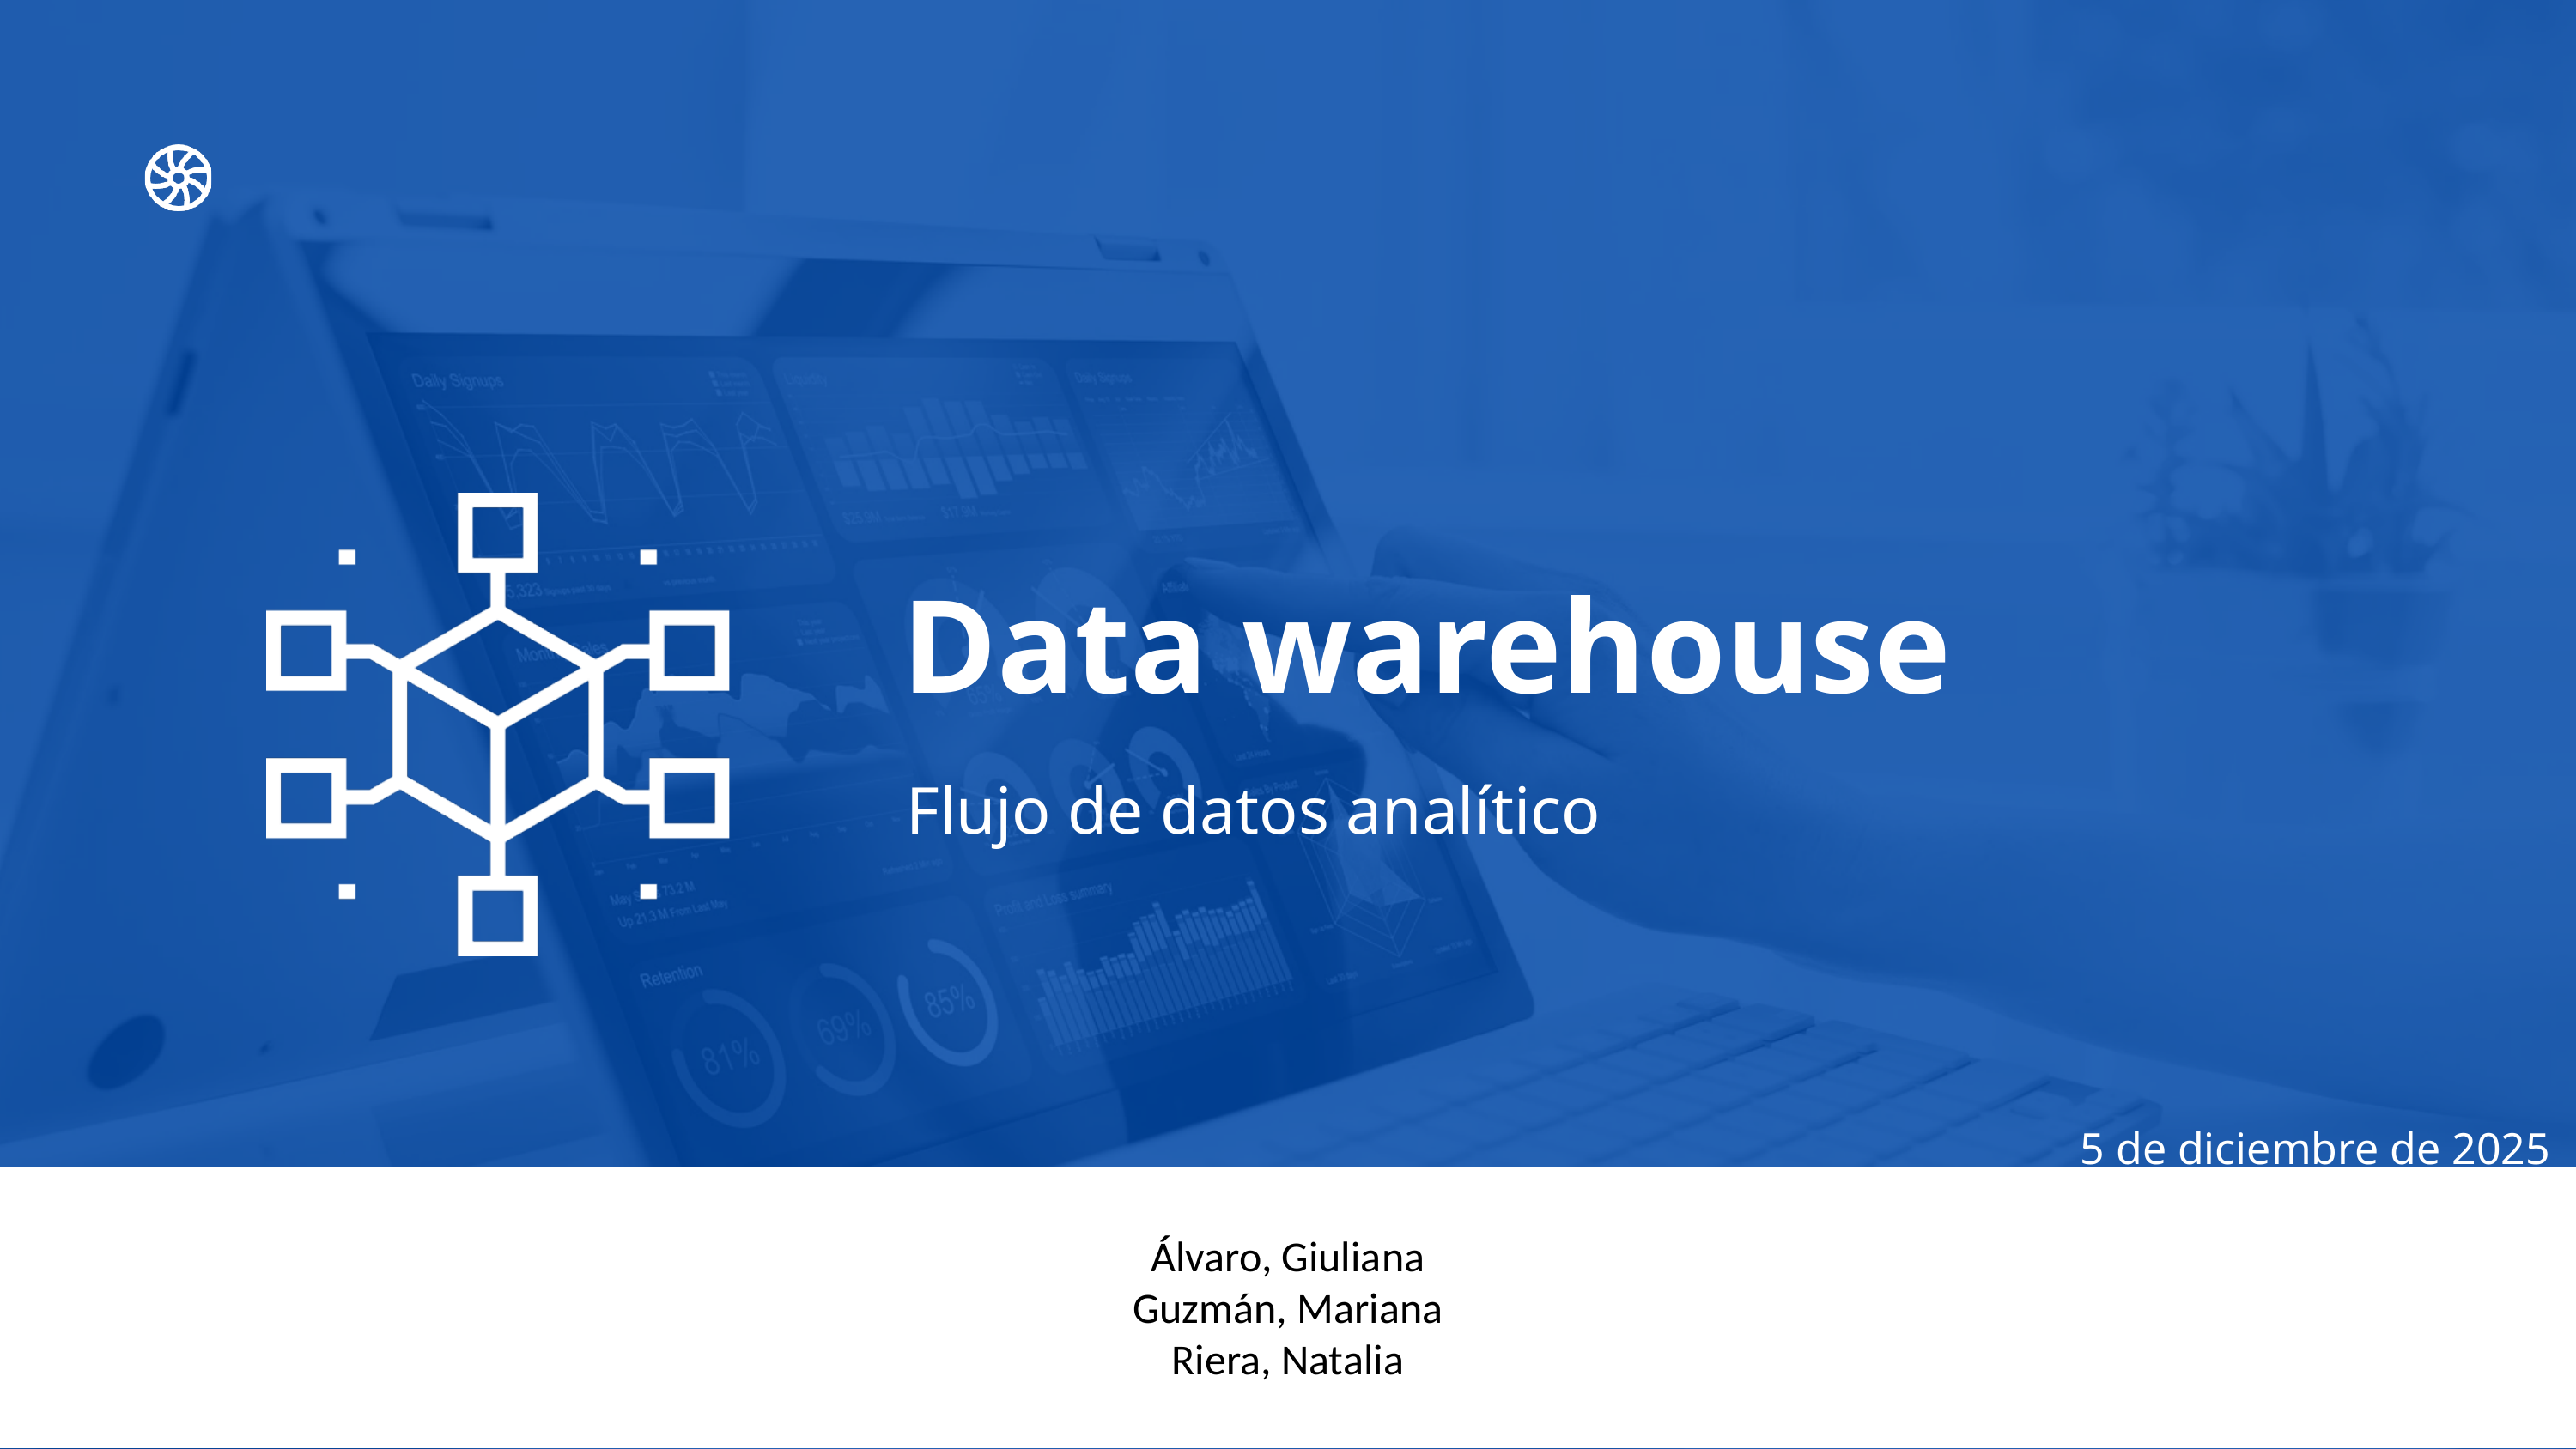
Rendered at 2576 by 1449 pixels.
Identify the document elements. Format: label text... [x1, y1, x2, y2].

text_box 5 de diciembre de 2025 [1856, 1018, 2550, 1166]
text_box Flujo de datos analítico [906, 692, 2432, 847]
text_box [266, 493, 730, 956]
text_box [0, 0, 2576, 1166]
text_box [144, 144, 212, 212]
text_box Data warehouse [902, 564, 2427, 719]
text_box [0, 1166, 2576, 1449]
